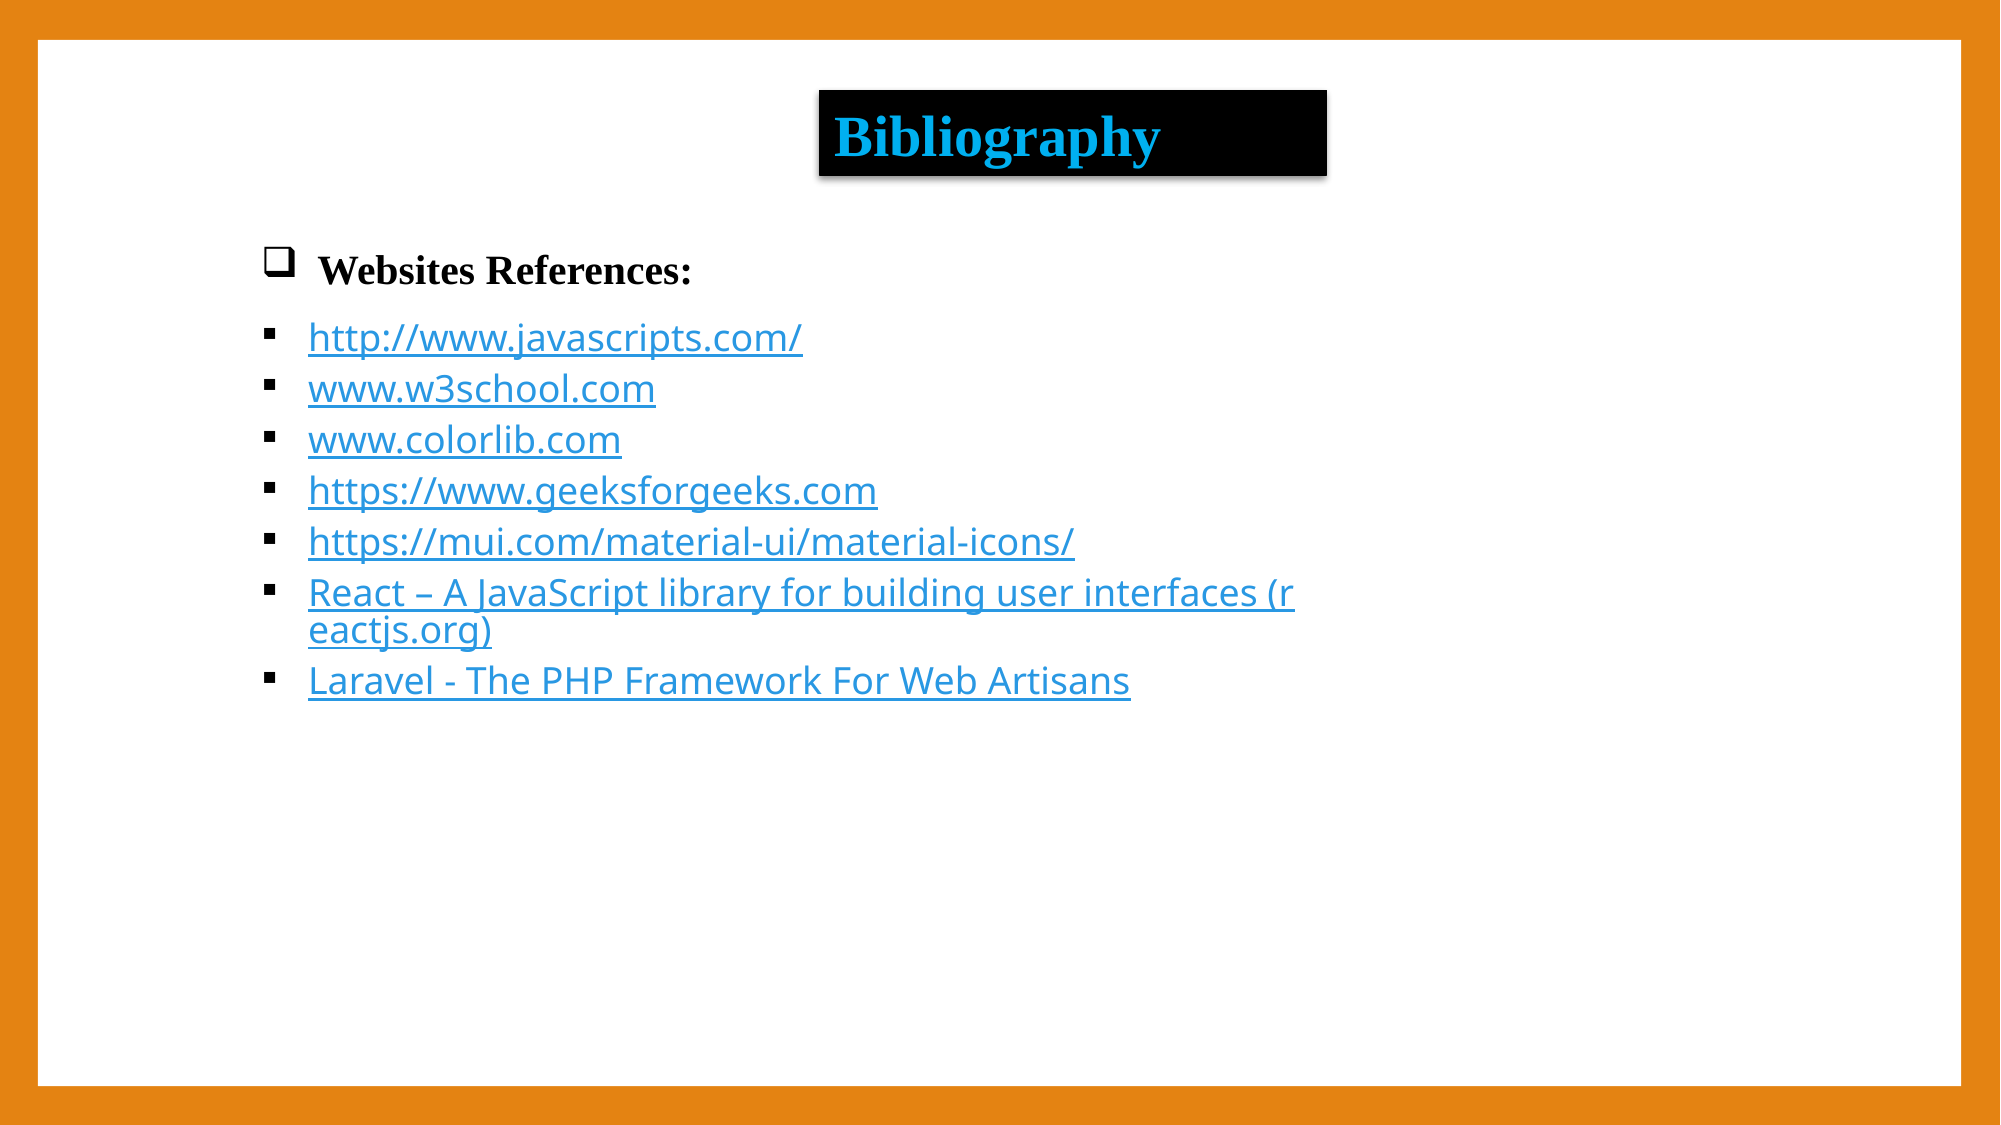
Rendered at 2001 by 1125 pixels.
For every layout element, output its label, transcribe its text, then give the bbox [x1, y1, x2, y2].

text_box Websites References: http://www.javascripts.com/ www.w3school.com www.colorlib.com https://www.geeksforgeeks.com https://mui.com/material-ui/material-icons/ React – A JavaScript library for building user interfaces (reactjs.org) Laravel - The PHP Framework For Web Artisans [246, 227, 1316, 803]
text_box Bibliography [819, 90, 1327, 176]
